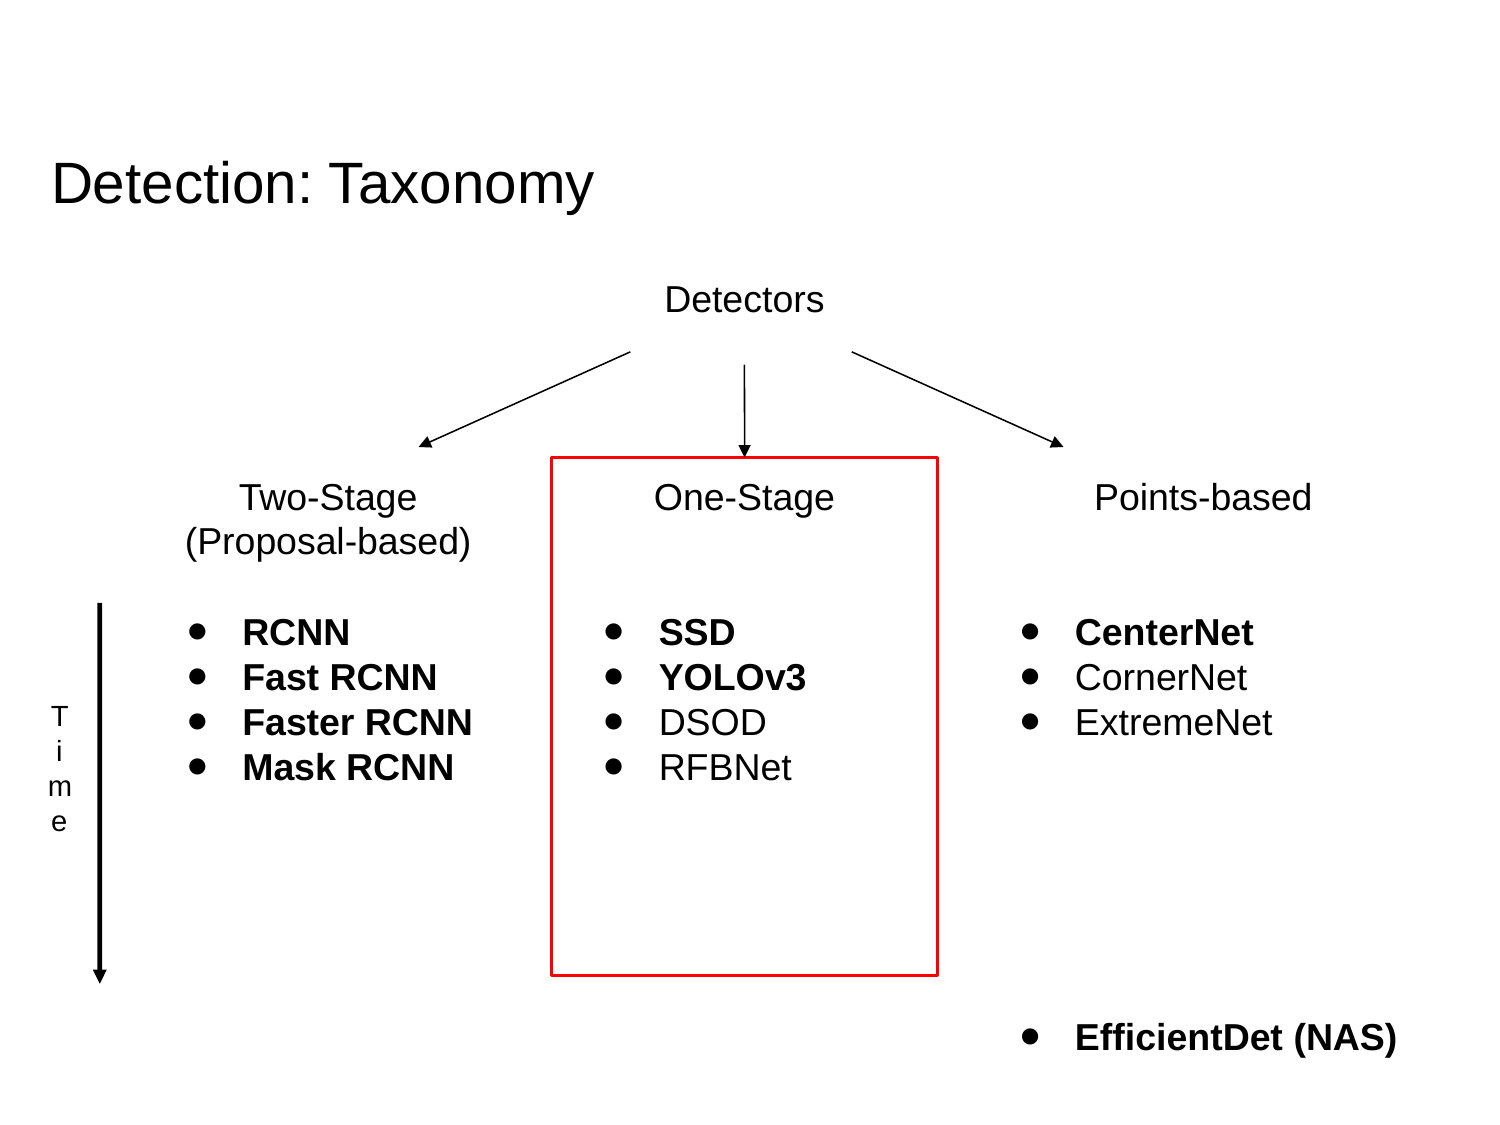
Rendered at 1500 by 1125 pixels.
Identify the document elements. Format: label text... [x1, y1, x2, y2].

text_box One-Stage SSD YOLOv3 DSOD RFBNet [568, 457, 920, 924]
text_box [418, 351, 631, 448]
text_box [93, 602, 107, 984]
text_box Detectors [568, 259, 920, 365]
text_box [551, 457, 938, 976]
text_box Two-Stage (Proposal-based) RCNN Fast RCNN Faster RCNN Mask RCNN [152, 457, 504, 961]
title Detection: Taxonomy [51, 129, 1449, 297]
text_box [851, 351, 1064, 448]
text_box Time [33, 681, 86, 905]
text_box Points-based CenterNet CornerNet ExtremeNet EfficientDet (NAS) [985, 457, 1422, 1096]
text_box [738, 364, 751, 458]
